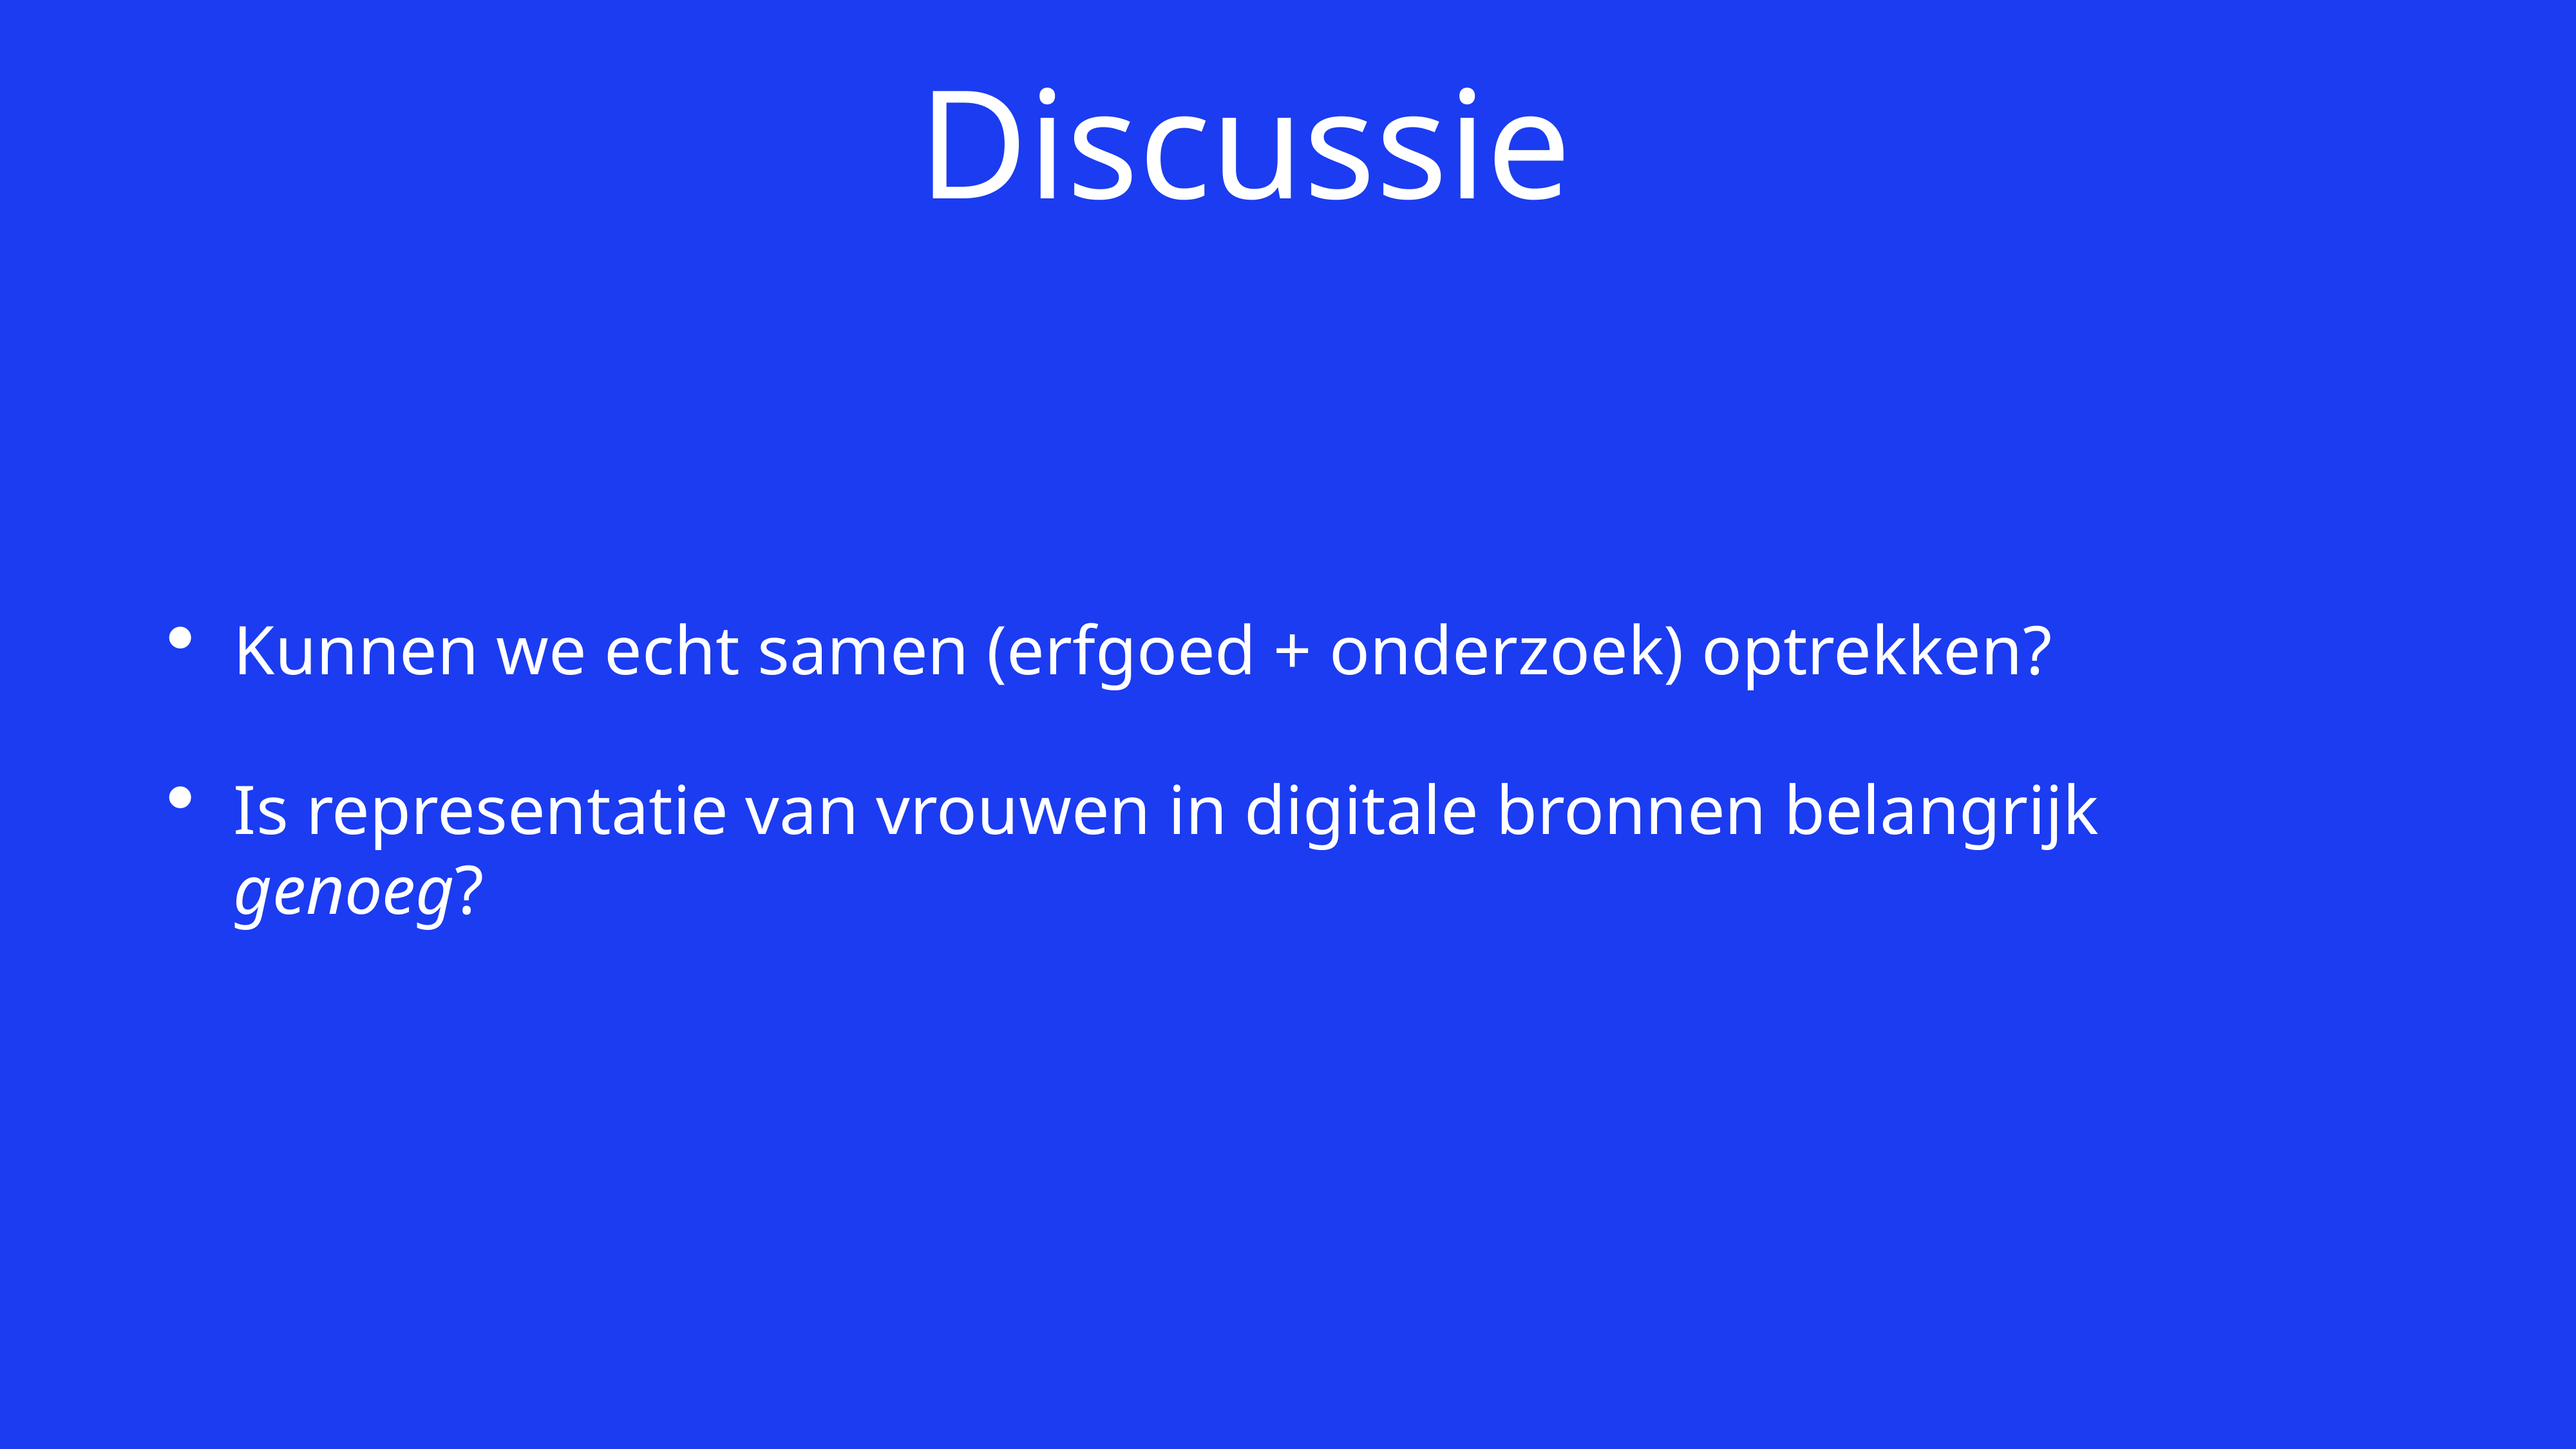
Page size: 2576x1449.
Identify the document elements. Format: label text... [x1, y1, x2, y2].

title Discussie [135, 17, 2355, 260]
list Kunnen we echt samen (erfgoed + onderzoek) optrekken? Is representatie van vrouwen in digitale bronnen belangrijk genoeg? [160, 248, 2307, 1287]
